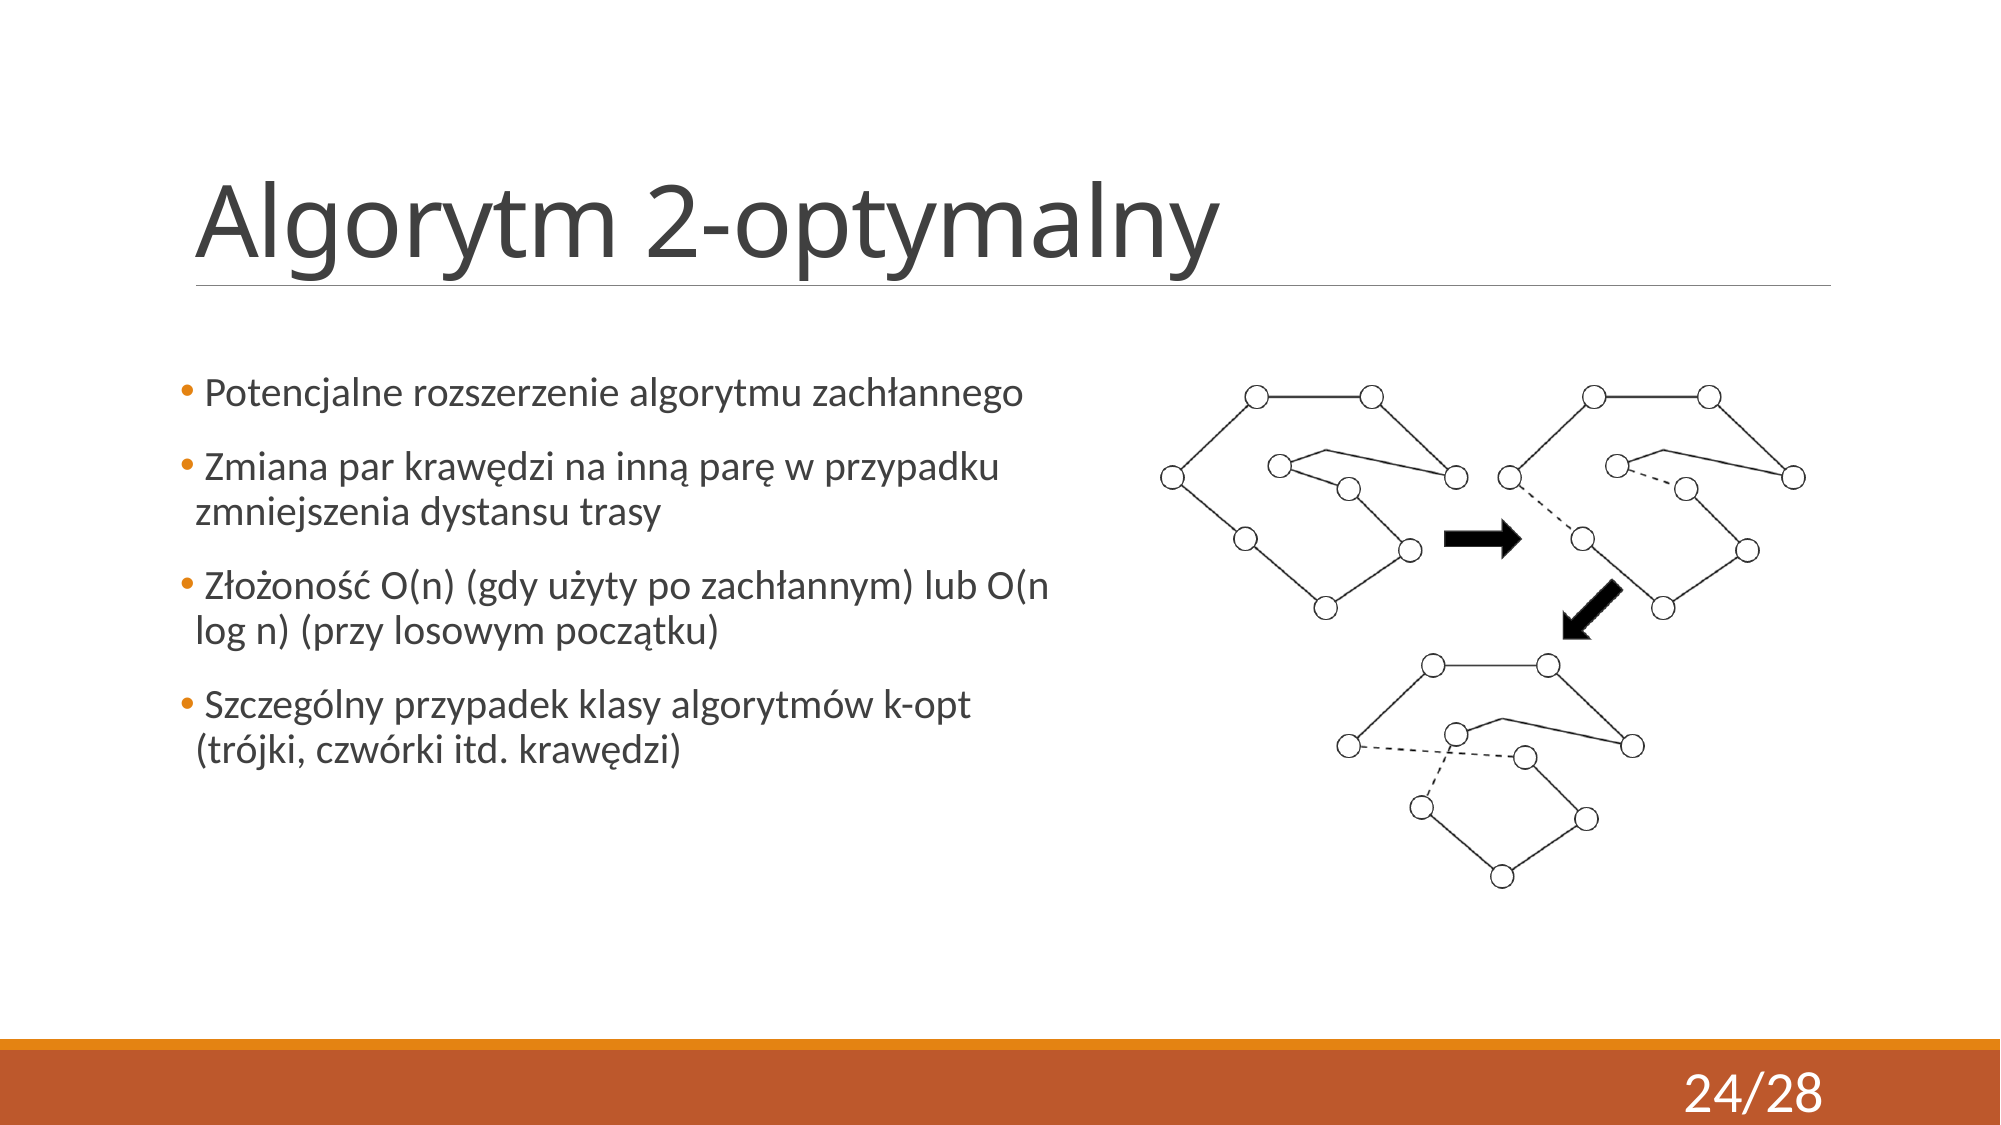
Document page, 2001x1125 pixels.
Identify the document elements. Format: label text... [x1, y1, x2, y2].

list Potencjalne rozszerzenie algorytmu zachłannego Zmiana par krawędzi na inną parę w przypadku zmniejszenia dystansu trasy Złożoność O(n) (gdy użyty po zachłannym) lub O(n log n) (przy losowym początku) Szczególny przypadek klasy algorytmów k-opt (trójki, czwórki itd. krawędzi) [180, 362, 1066, 963]
picture [1130, 362, 1821, 904]
title Algorytm 2-optymalny [180, 47, 1830, 285]
slide_number 24/28 [1624, 1059, 1840, 1120]
